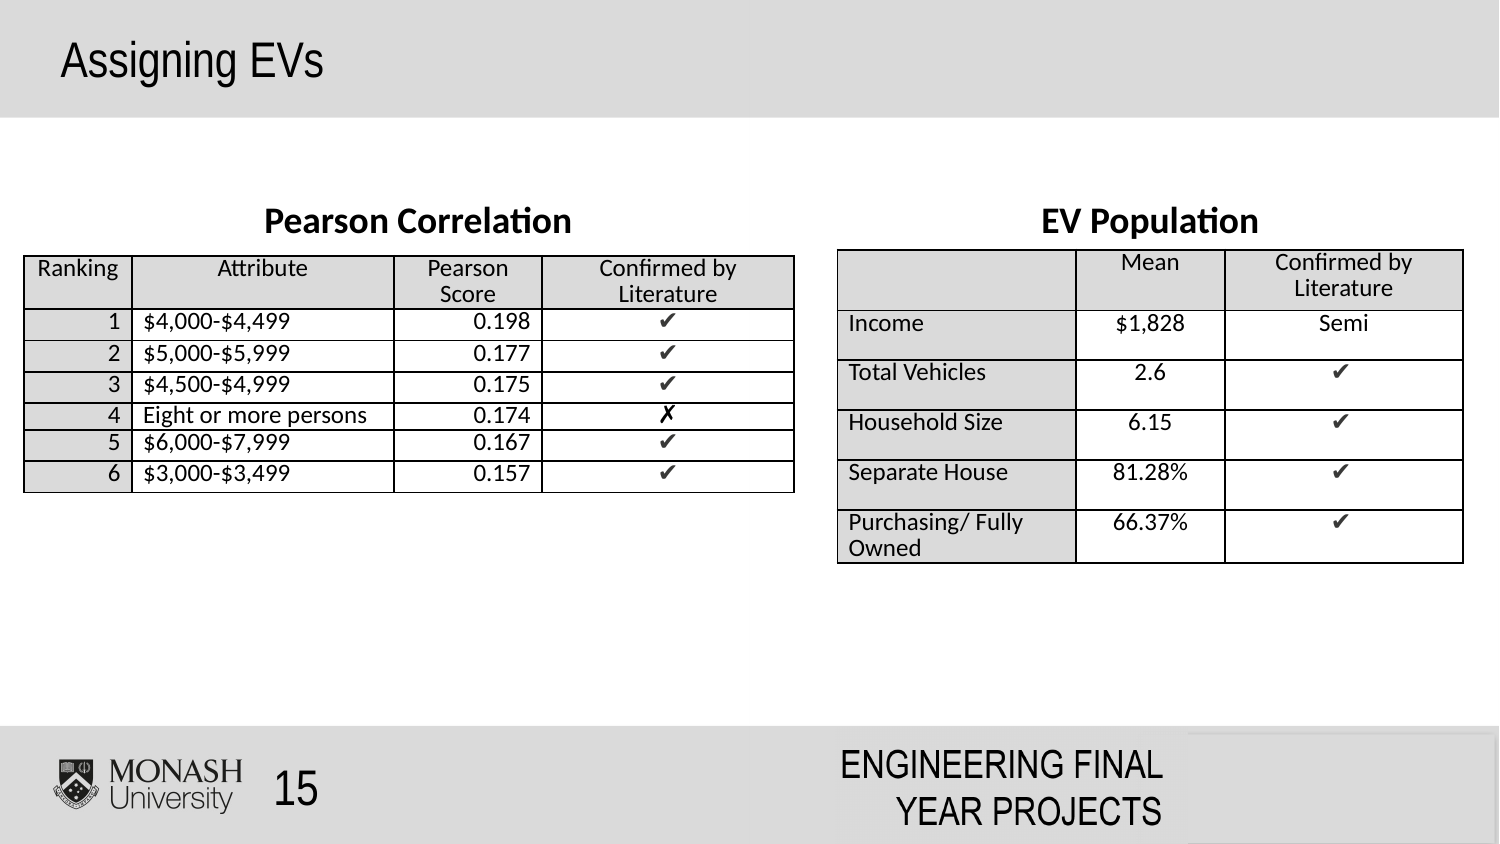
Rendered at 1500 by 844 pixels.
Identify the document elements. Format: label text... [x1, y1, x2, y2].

table_cell ✗ [543, 404, 793, 429]
text_box EV Population [912, 188, 1389, 249]
table_cell Semi [1226, 311, 1462, 359]
table_header Attribute [133, 257, 393, 308]
table_cell 81.28% [1077, 461, 1224, 509]
picture [0, 0, 1499, 844]
table_cell 0.157 [395, 462, 541, 492]
table_header Pearson Score [395, 257, 541, 308]
table_cell 4 [25, 404, 131, 429]
table_cell 0.167 [395, 431, 541, 460]
table_cell 0.174 [395, 404, 541, 429]
table_cell ✔ [543, 431, 793, 460]
table_cell Household Size [838, 411, 1075, 459]
table_cell 6.15 [1077, 411, 1224, 459]
table_cell Eight or more persons [133, 404, 393, 429]
table_cell 2.6 [1077, 361, 1224, 409]
table_cell Income [838, 311, 1075, 359]
table_cell $5,000-$5,999 [133, 341, 393, 371]
table_cell Separate House [838, 461, 1075, 509]
table_cell 6 [25, 462, 131, 492]
table_cell $1,828 [1077, 311, 1224, 359]
table_cell 0.198 [395, 310, 541, 340]
table_header [838, 251, 1075, 310]
table_header Confirmed by Literature [543, 257, 793, 308]
table_cell ✔ [543, 341, 793, 371]
table_cell 66.37% [1077, 511, 1224, 562]
text_box Pearson Correlation [180, 188, 657, 249]
list Assigning EVs [45, 19, 1464, 97]
table_cell ✔ [1226, 411, 1462, 459]
table_cell 0.175 [395, 373, 541, 402]
table_cell $4,000-$4,499 [133, 310, 393, 340]
table_header Confirmed by Literature [1226, 251, 1462, 310]
table_cell 2 [25, 341, 131, 371]
table_cell Purchasing/ Fully Owned [838, 511, 1075, 562]
table_cell $6,000-$7,999 [133, 431, 393, 460]
table_cell 5 [25, 431, 131, 460]
table_cell Total Vehicles [838, 361, 1075, 409]
table_cell ✔ [543, 310, 793, 340]
table_cell ✔ [1226, 511, 1462, 562]
table_cell $4,500-$4,999 [133, 373, 393, 402]
table_header Mean [1077, 251, 1224, 310]
table_cell ✔ [543, 462, 793, 492]
table_header Ranking [25, 257, 131, 308]
table_cell ✔ [1226, 461, 1462, 509]
table_cell ✔ [543, 373, 793, 402]
table_cell $3,000-$3,499 [133, 462, 393, 492]
table_cell ✔ [1226, 361, 1462, 409]
table_cell 1 [25, 310, 131, 340]
table_cell 0.177 [395, 341, 541, 371]
table_cell 3 [25, 373, 131, 402]
